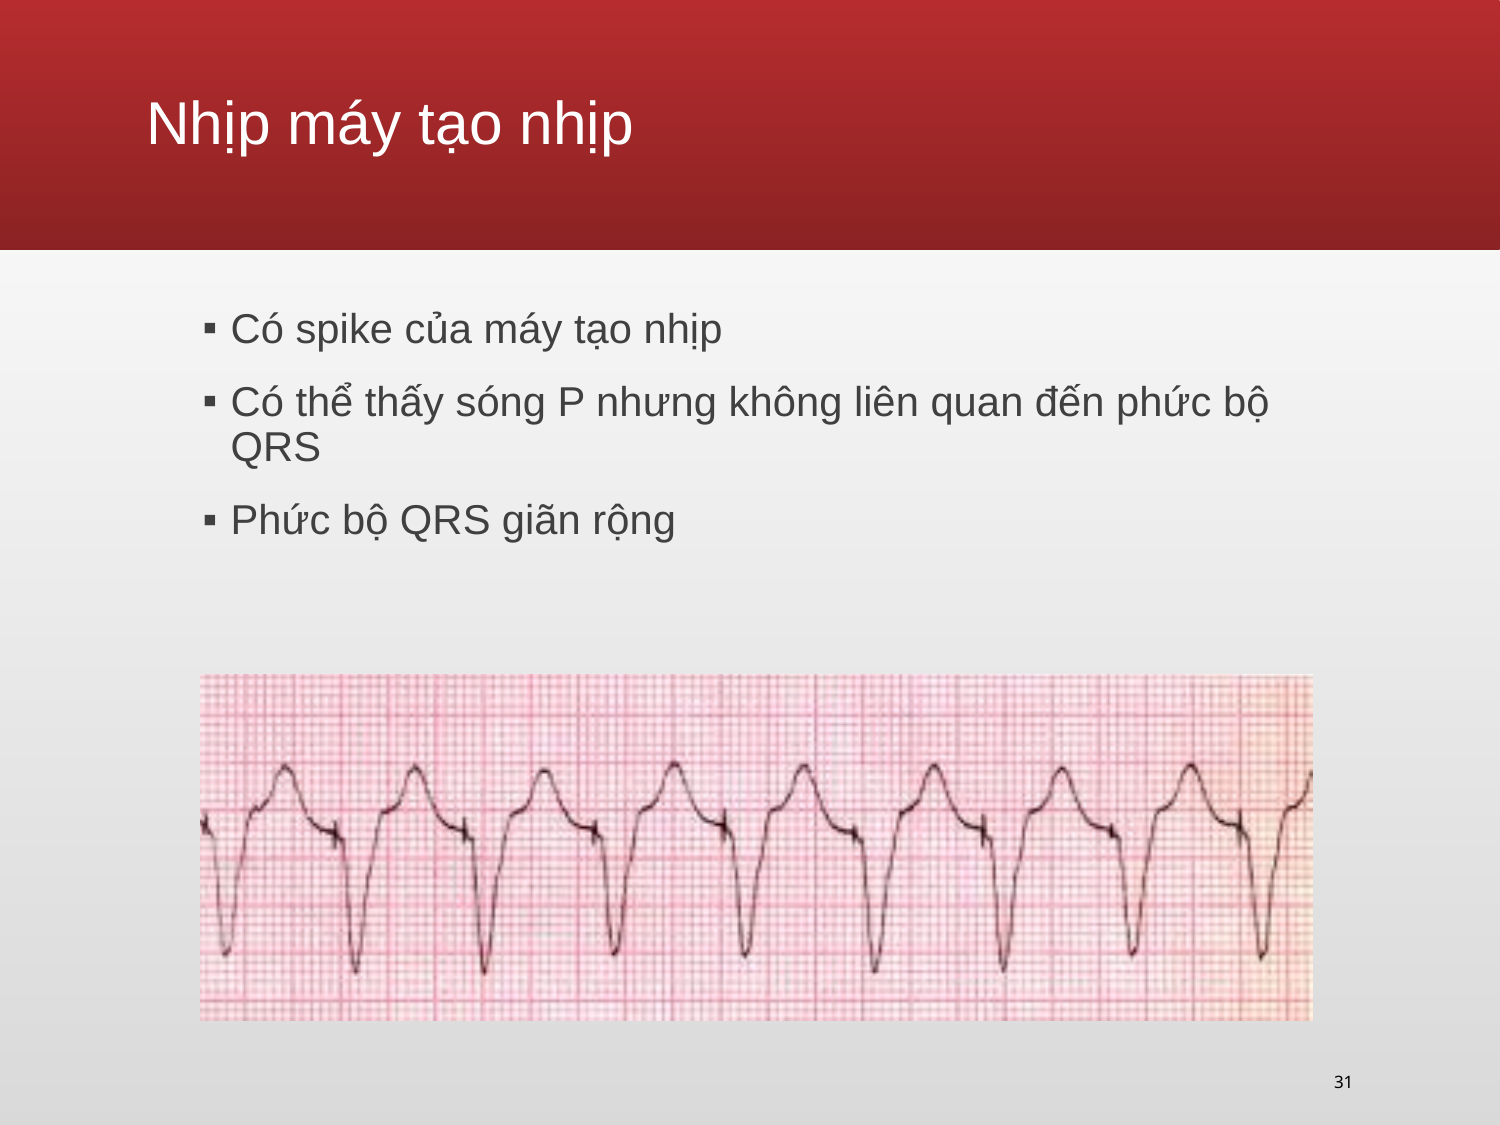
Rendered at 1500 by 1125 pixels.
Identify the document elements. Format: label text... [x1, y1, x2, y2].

title Nhịp máy tạo nhịp [131, 16, 1369, 234]
slide_number 31 [1265, 1063, 1369, 1103]
picture [199, 674, 1313, 1021]
list Có spike của máy tạo nhịp Có thể thấy sóng P nhưng không liên quan đến phức bộ QRS Phức bộ QRS giãn rộng [187, 299, 1313, 1050]
text_box [25, 0, 1181, 214]
